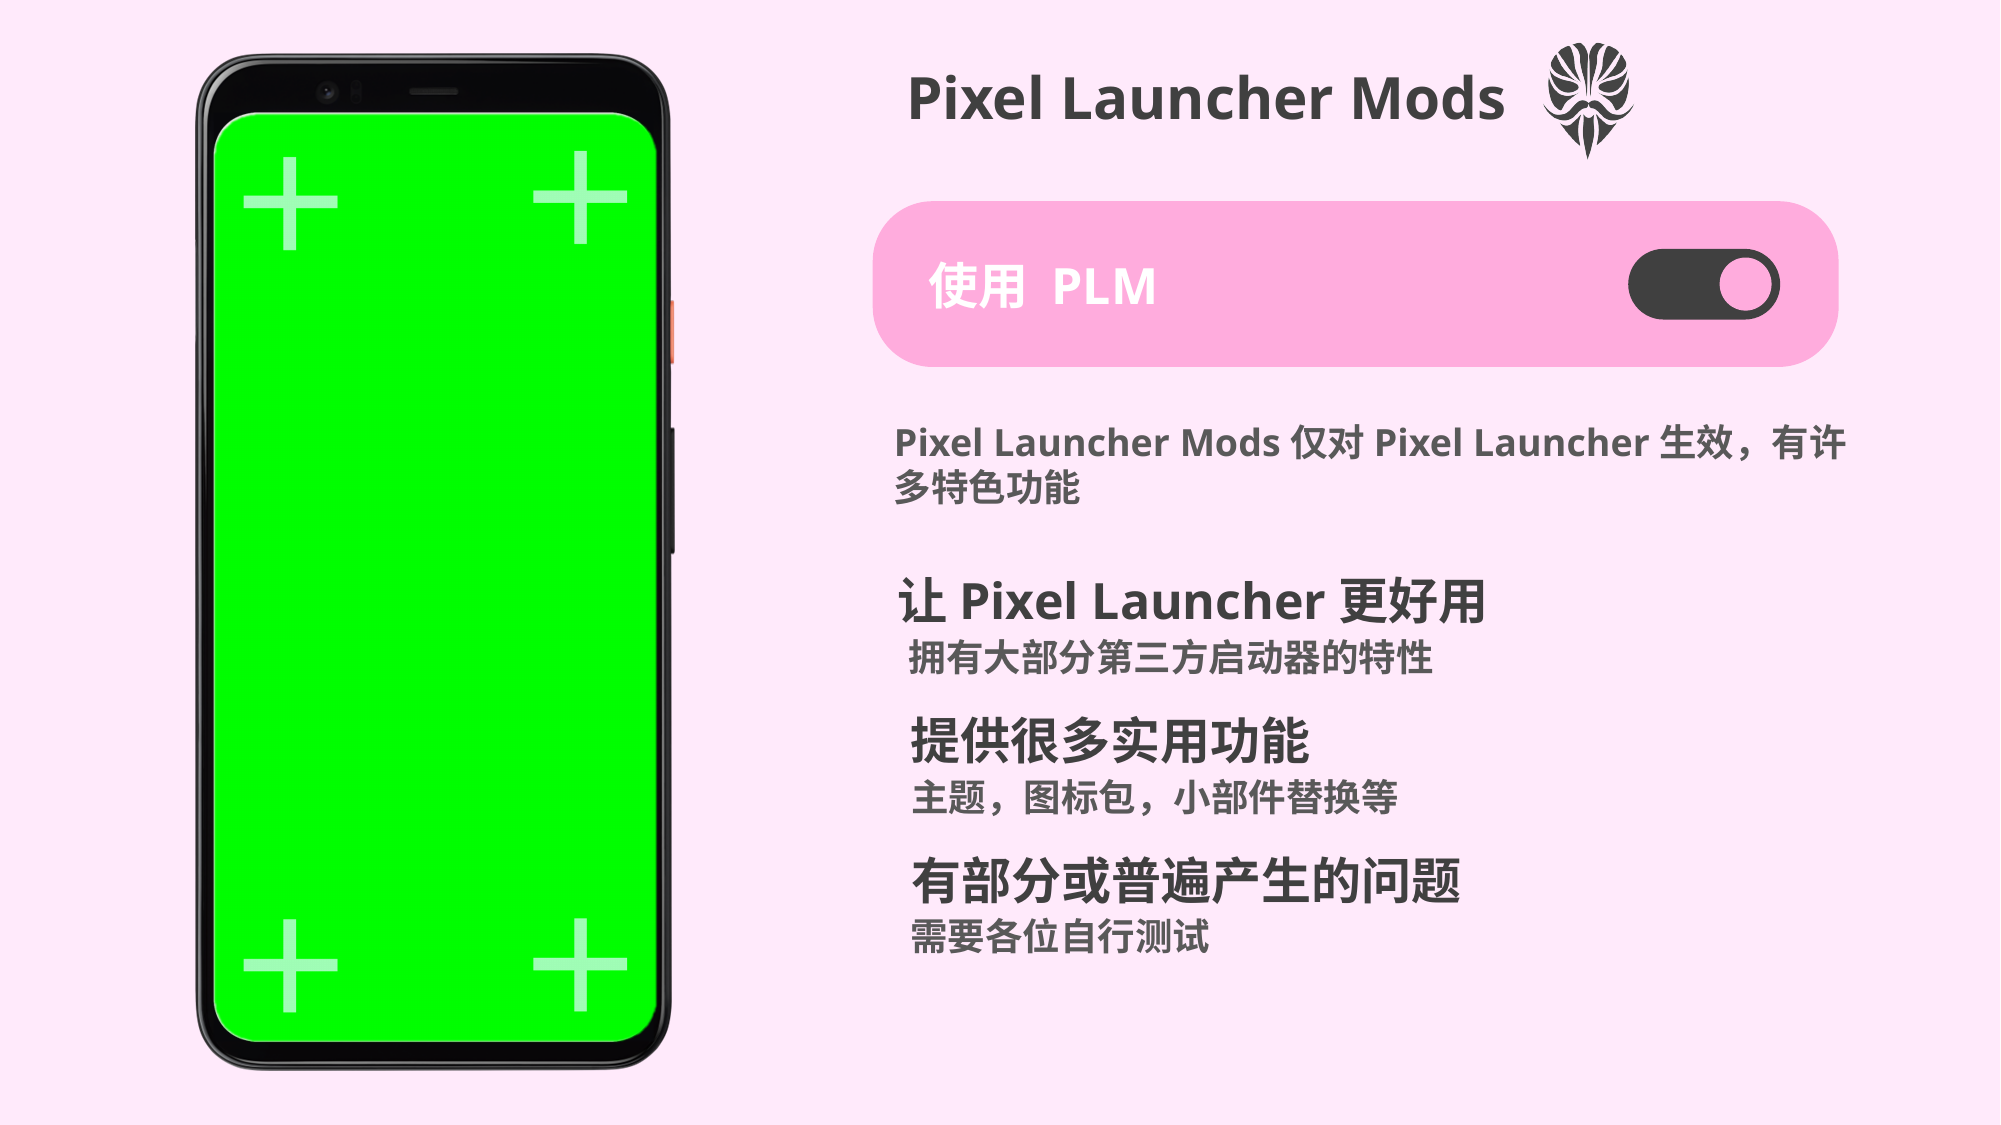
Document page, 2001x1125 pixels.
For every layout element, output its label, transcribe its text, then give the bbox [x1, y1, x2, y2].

text_box 让Pixel Launcher更好用 [882, 562, 1504, 638]
text_box [1627, 247, 1782, 321]
text_box [1718, 256, 1773, 312]
text_box 提供很多实用功能 [895, 702, 1326, 777]
text_box 使用 PLM [871, 200, 1840, 369]
text_box Pixel Launcher Mods仅对Pixel Launcher生效，有许 多特色功能 [879, 411, 1862, 517]
picture [194, 53, 679, 1071]
text_box 需要各位自行测试 [895, 905, 1226, 966]
text_box 主题，图标包，小部件替换等 [896, 766, 1414, 826]
text_box 有部分或普遍产生的问题 [896, 841, 1477, 917]
text_box 拥有大部分第三方启动器的特性 [894, 626, 1449, 687]
text_box Pixel Launcher Mods [891, 54, 1518, 139]
picture [1518, 28, 1658, 167]
